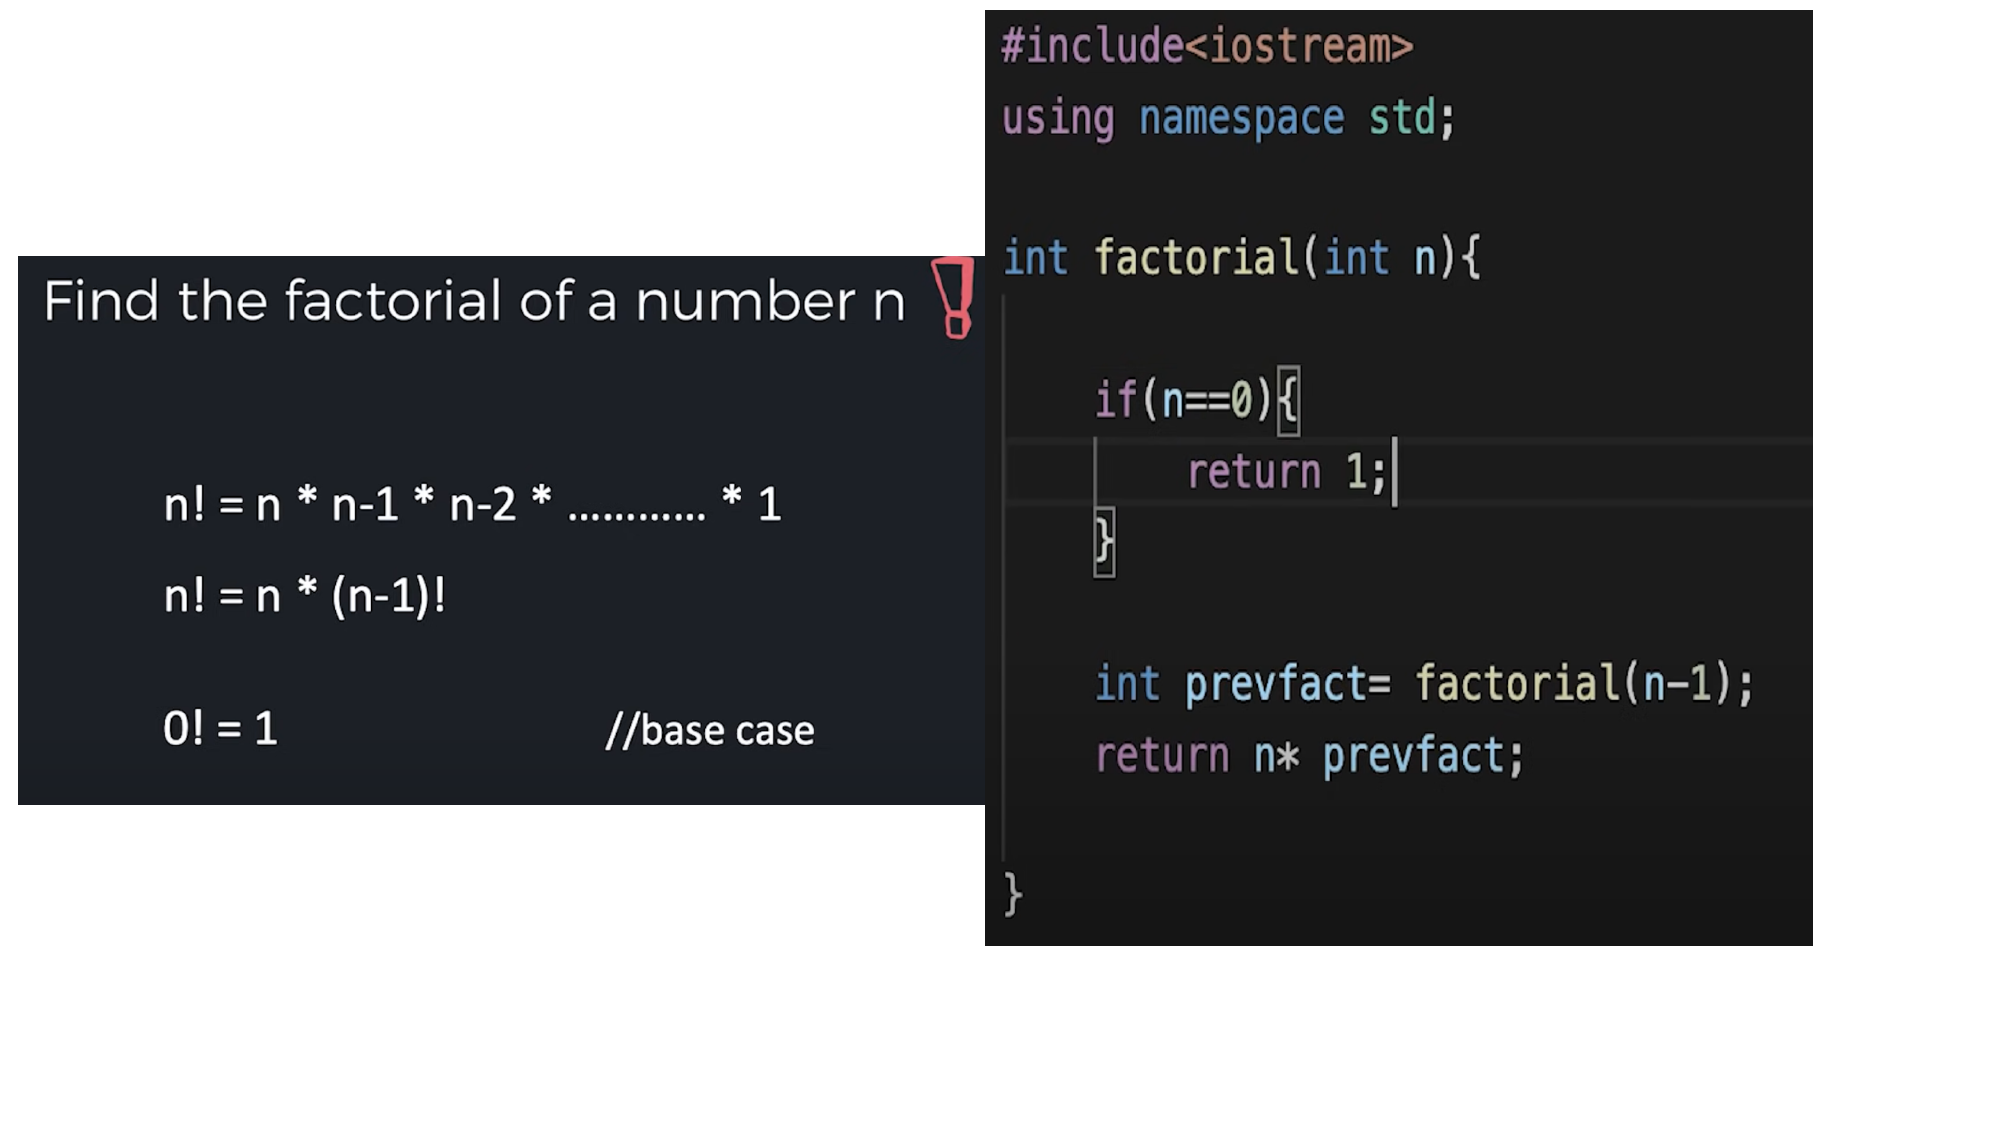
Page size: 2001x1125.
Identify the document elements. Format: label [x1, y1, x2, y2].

picture [985, 10, 1813, 946]
list [18, 256, 985, 805]
